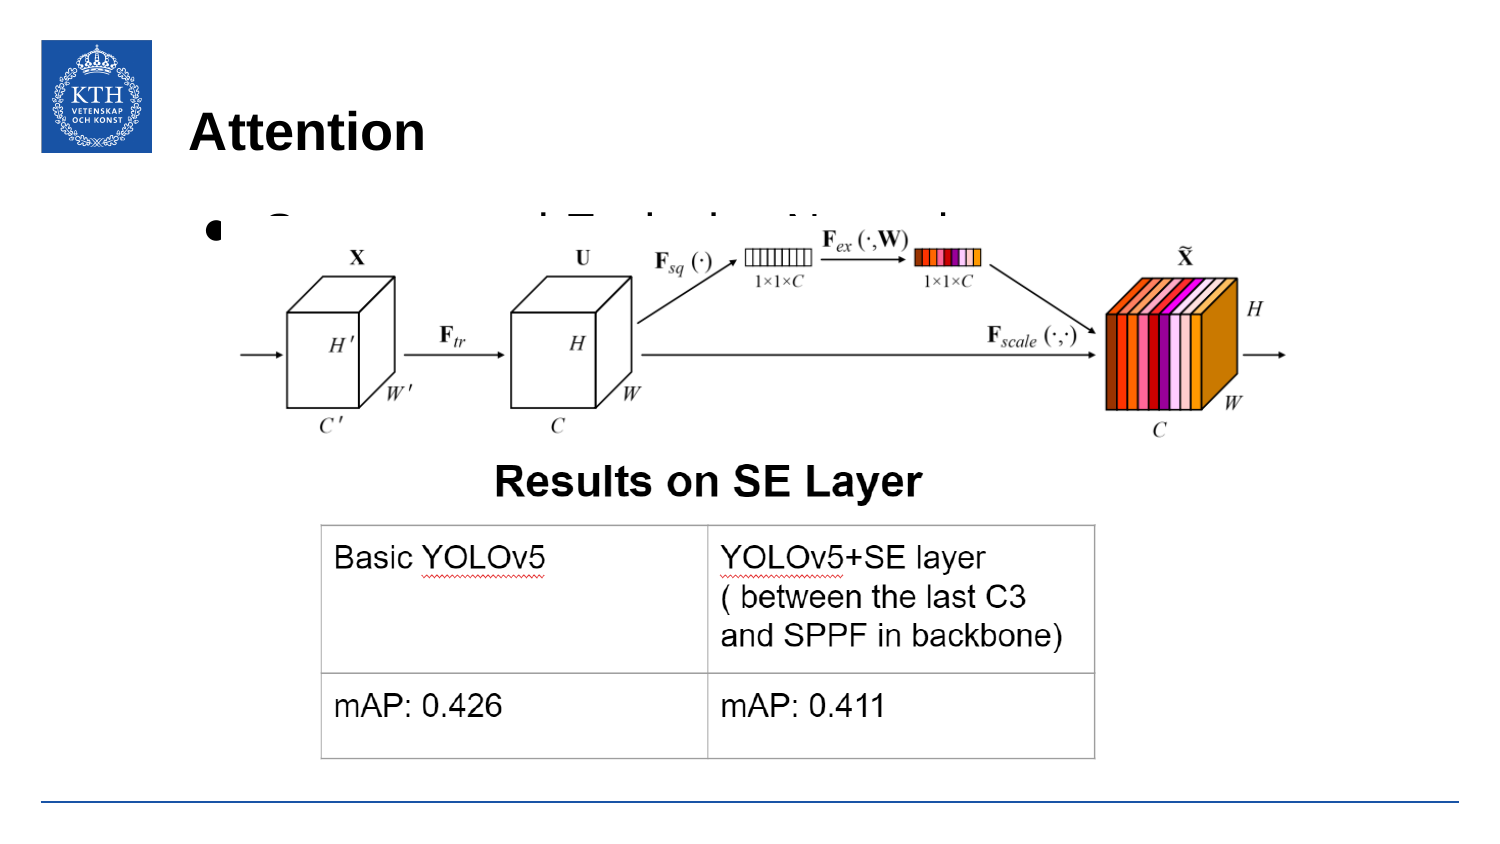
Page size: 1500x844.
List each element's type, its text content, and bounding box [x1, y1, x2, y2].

list Squeeze-and-Excitation Networks [173, 134, 1414, 217]
picture [41, 40, 152, 153]
title Attention [173, 41, 1413, 134]
picture [221, 216, 1302, 776]
